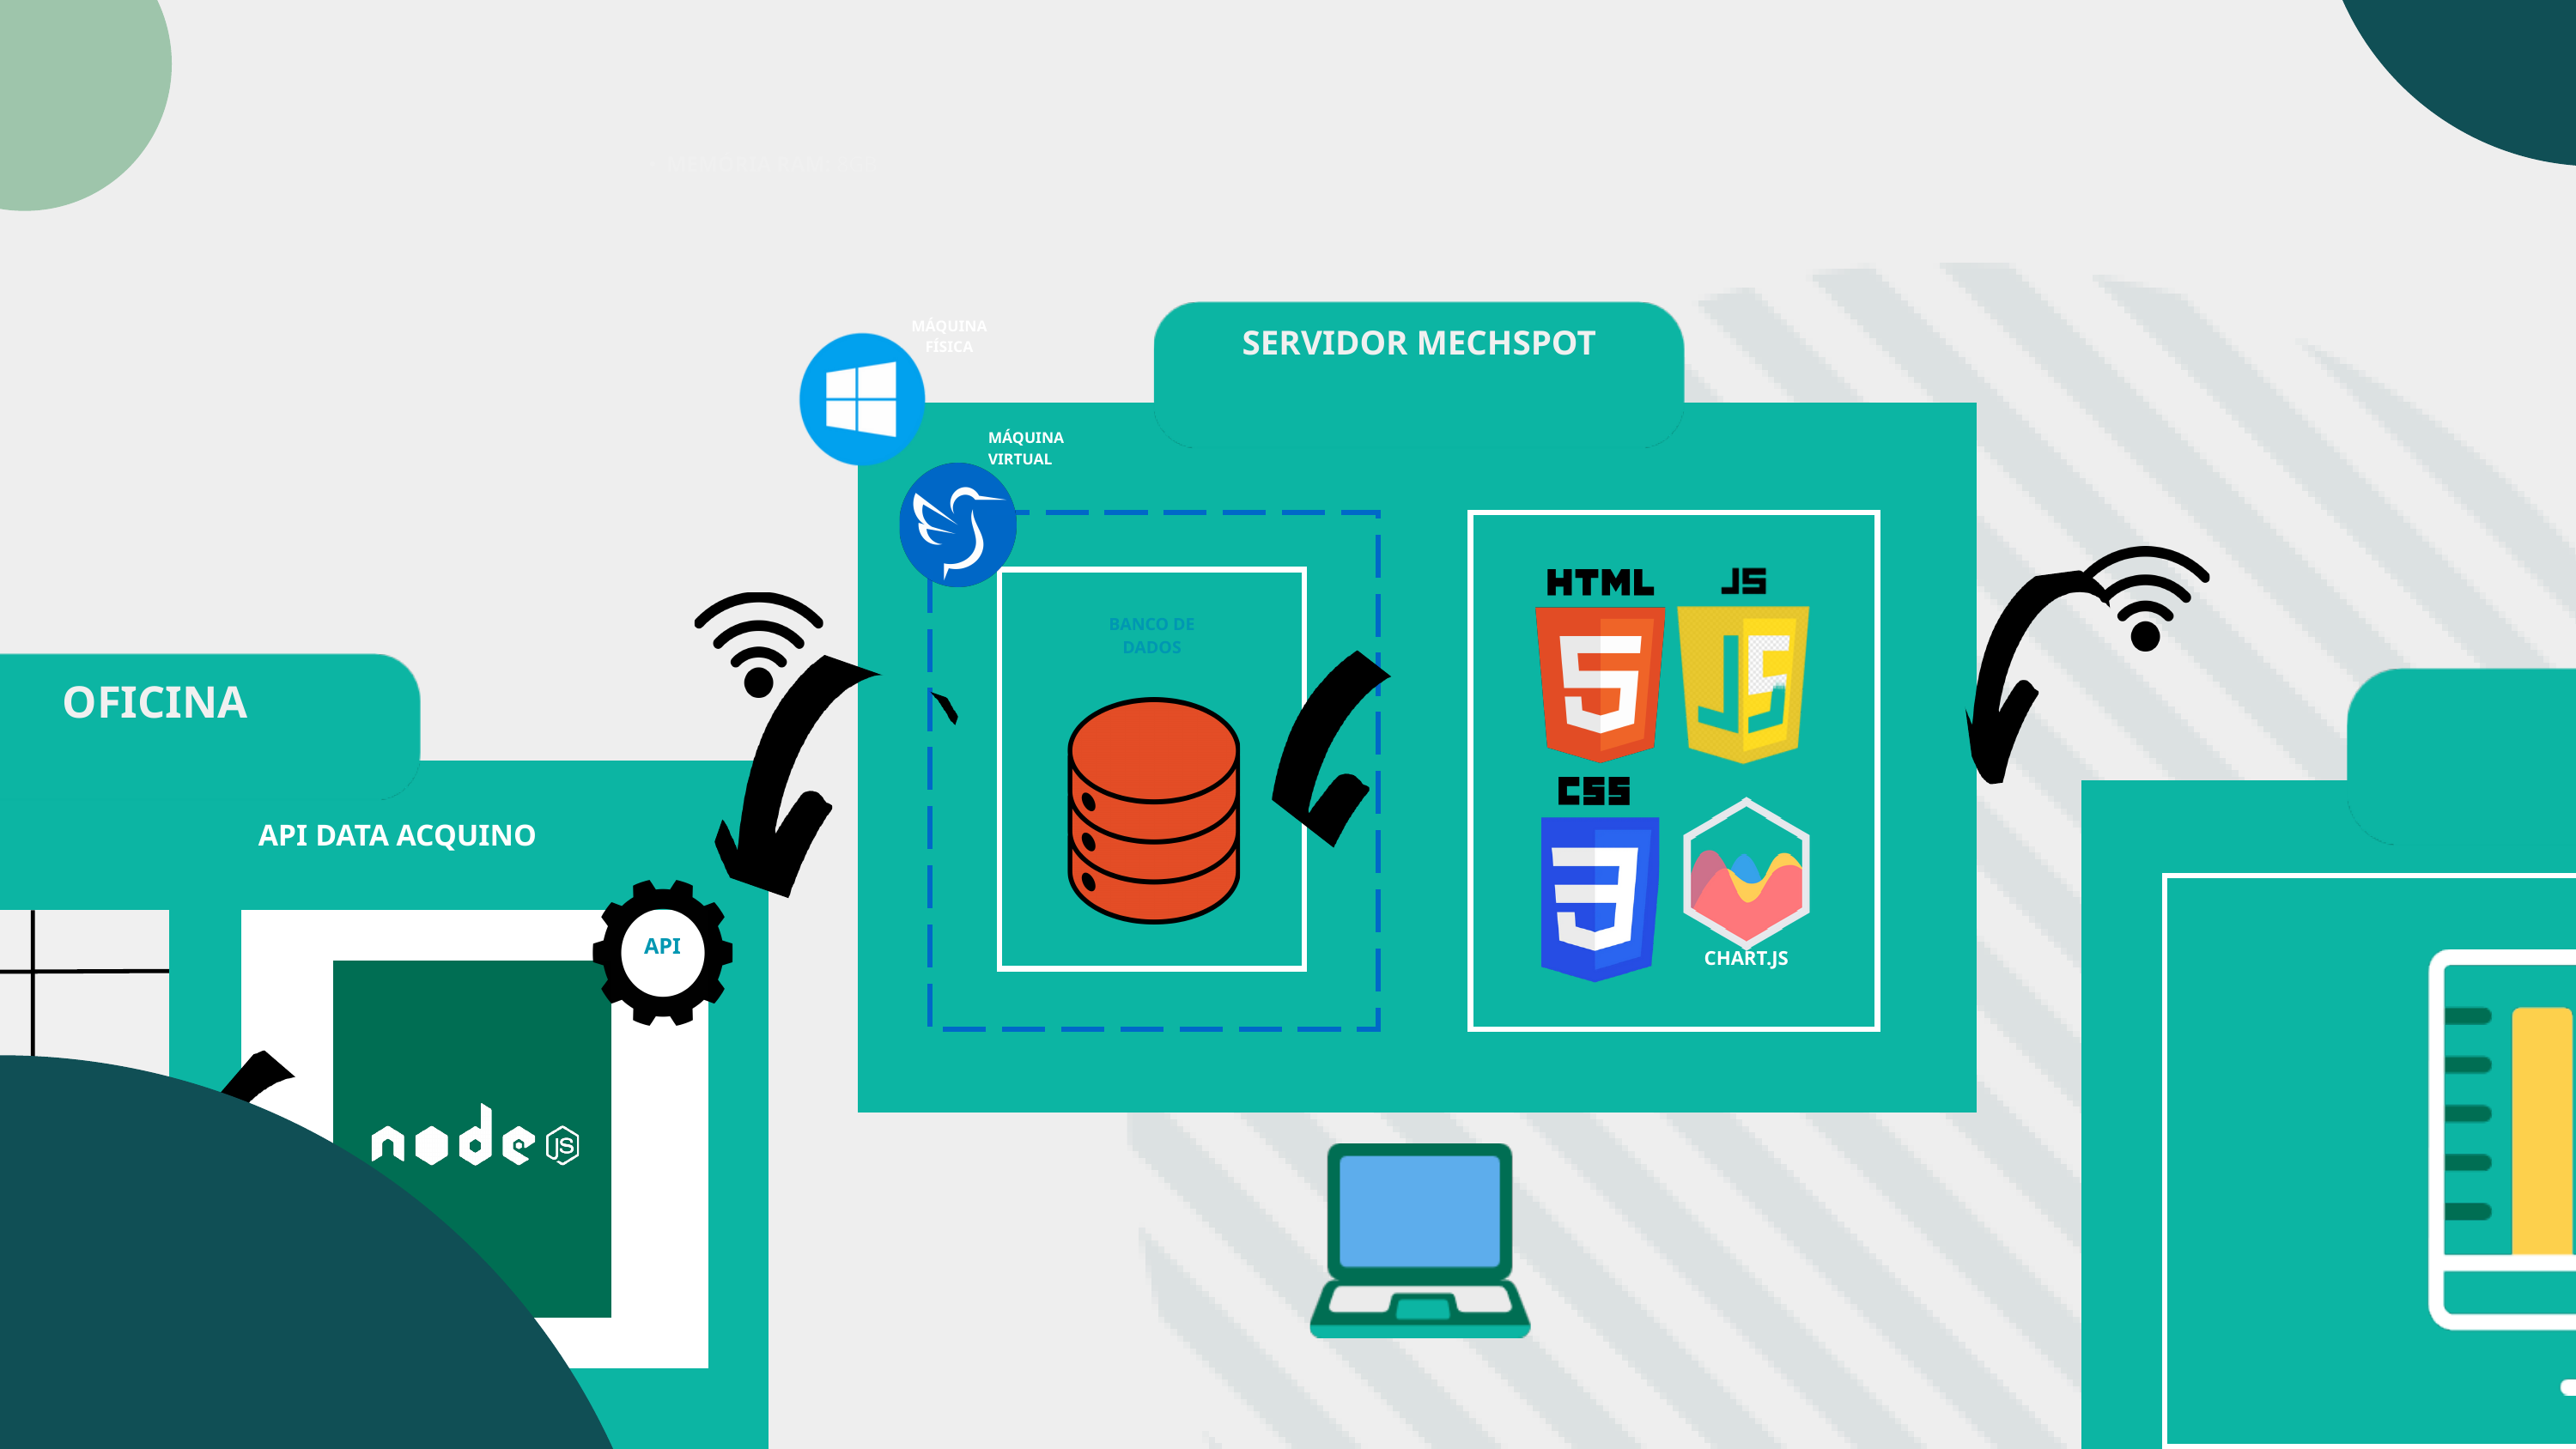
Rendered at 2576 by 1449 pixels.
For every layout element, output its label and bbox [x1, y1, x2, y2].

text_box [0, 146, 2576, 1449]
text_box [0, 1055, 674, 1449]
text_box [0, 0, 173, 211]
text_box [2318, 0, 2576, 167]
